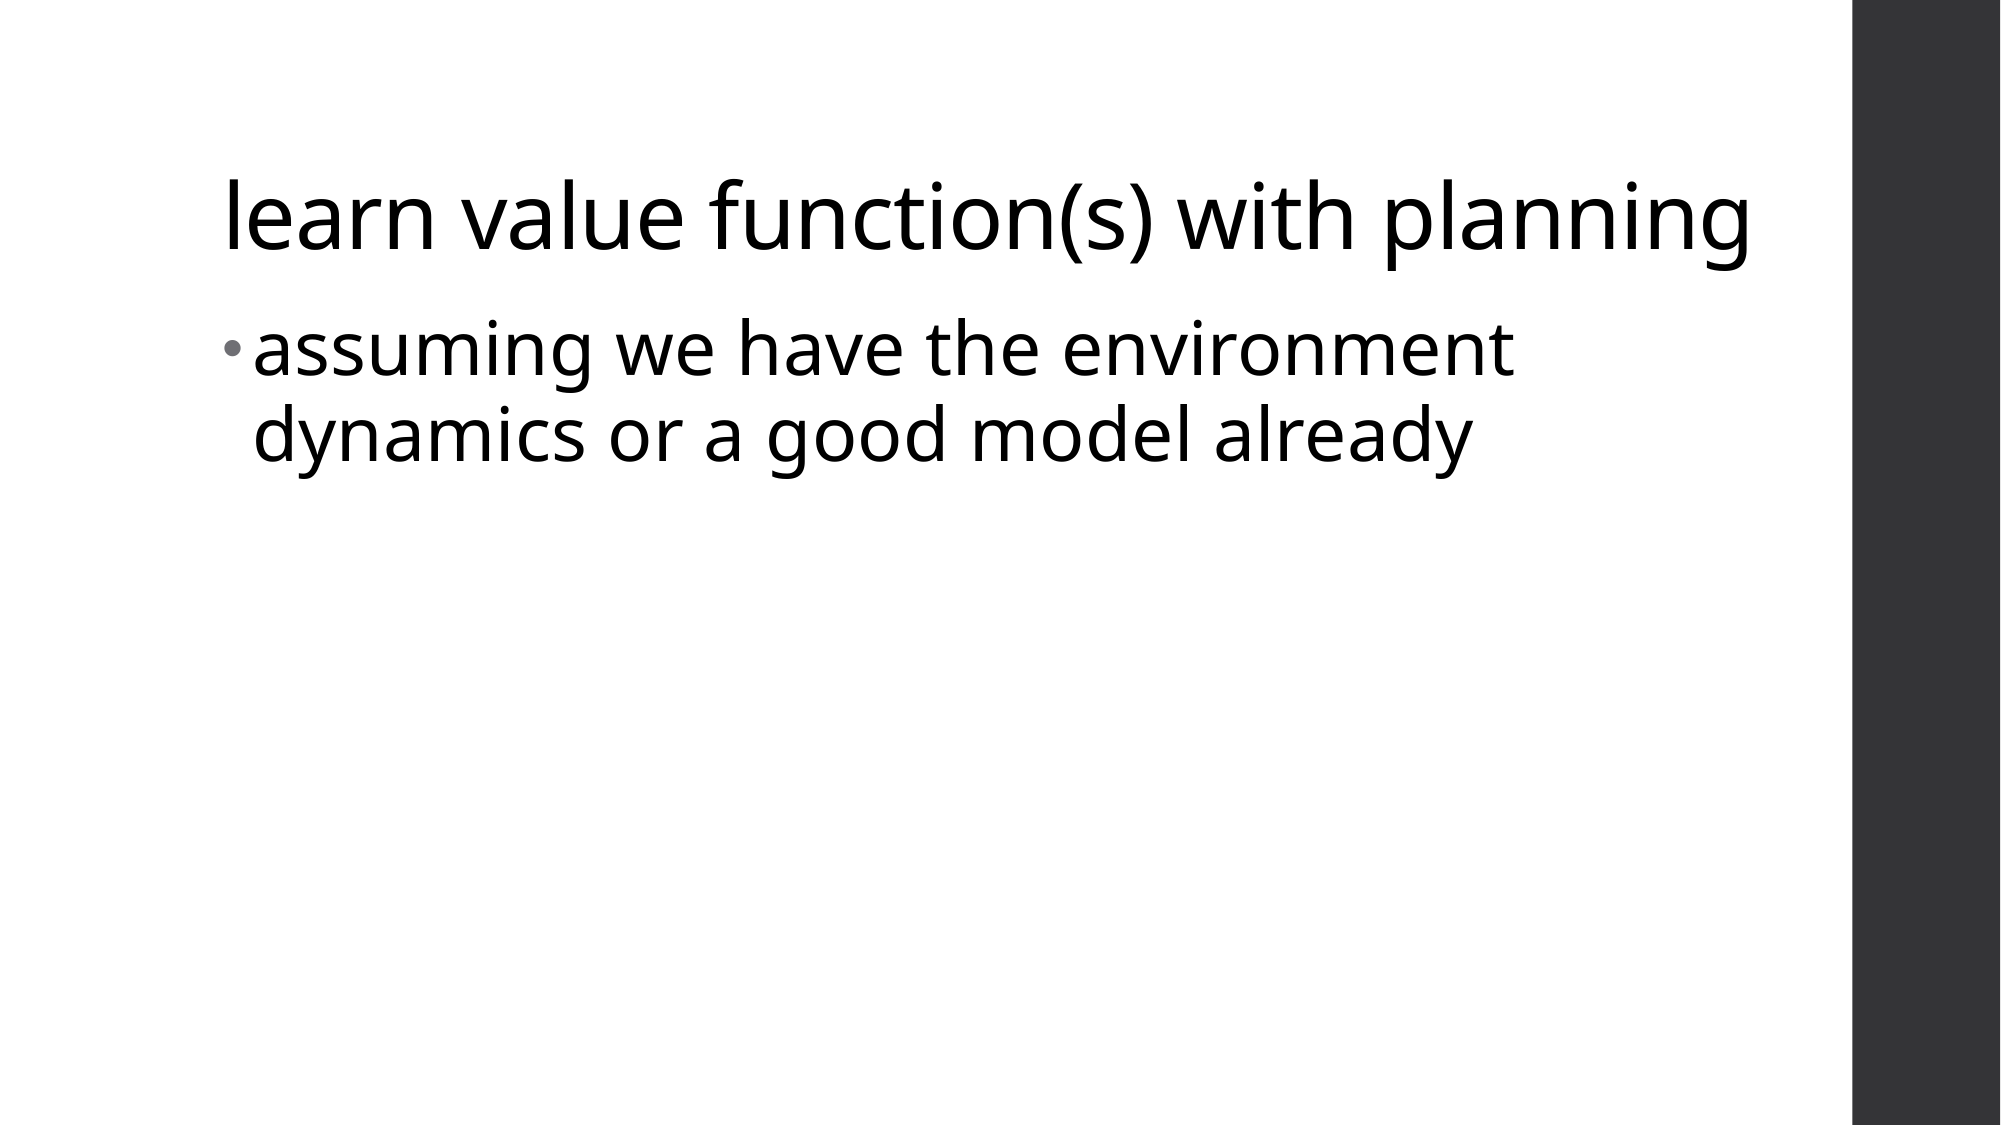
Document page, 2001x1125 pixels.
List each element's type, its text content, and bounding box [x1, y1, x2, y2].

list assuming we have the environment dynamics or a good model already [206, 299, 1617, 1014]
title learn value function(s) with planning [206, 60, 1797, 278]
